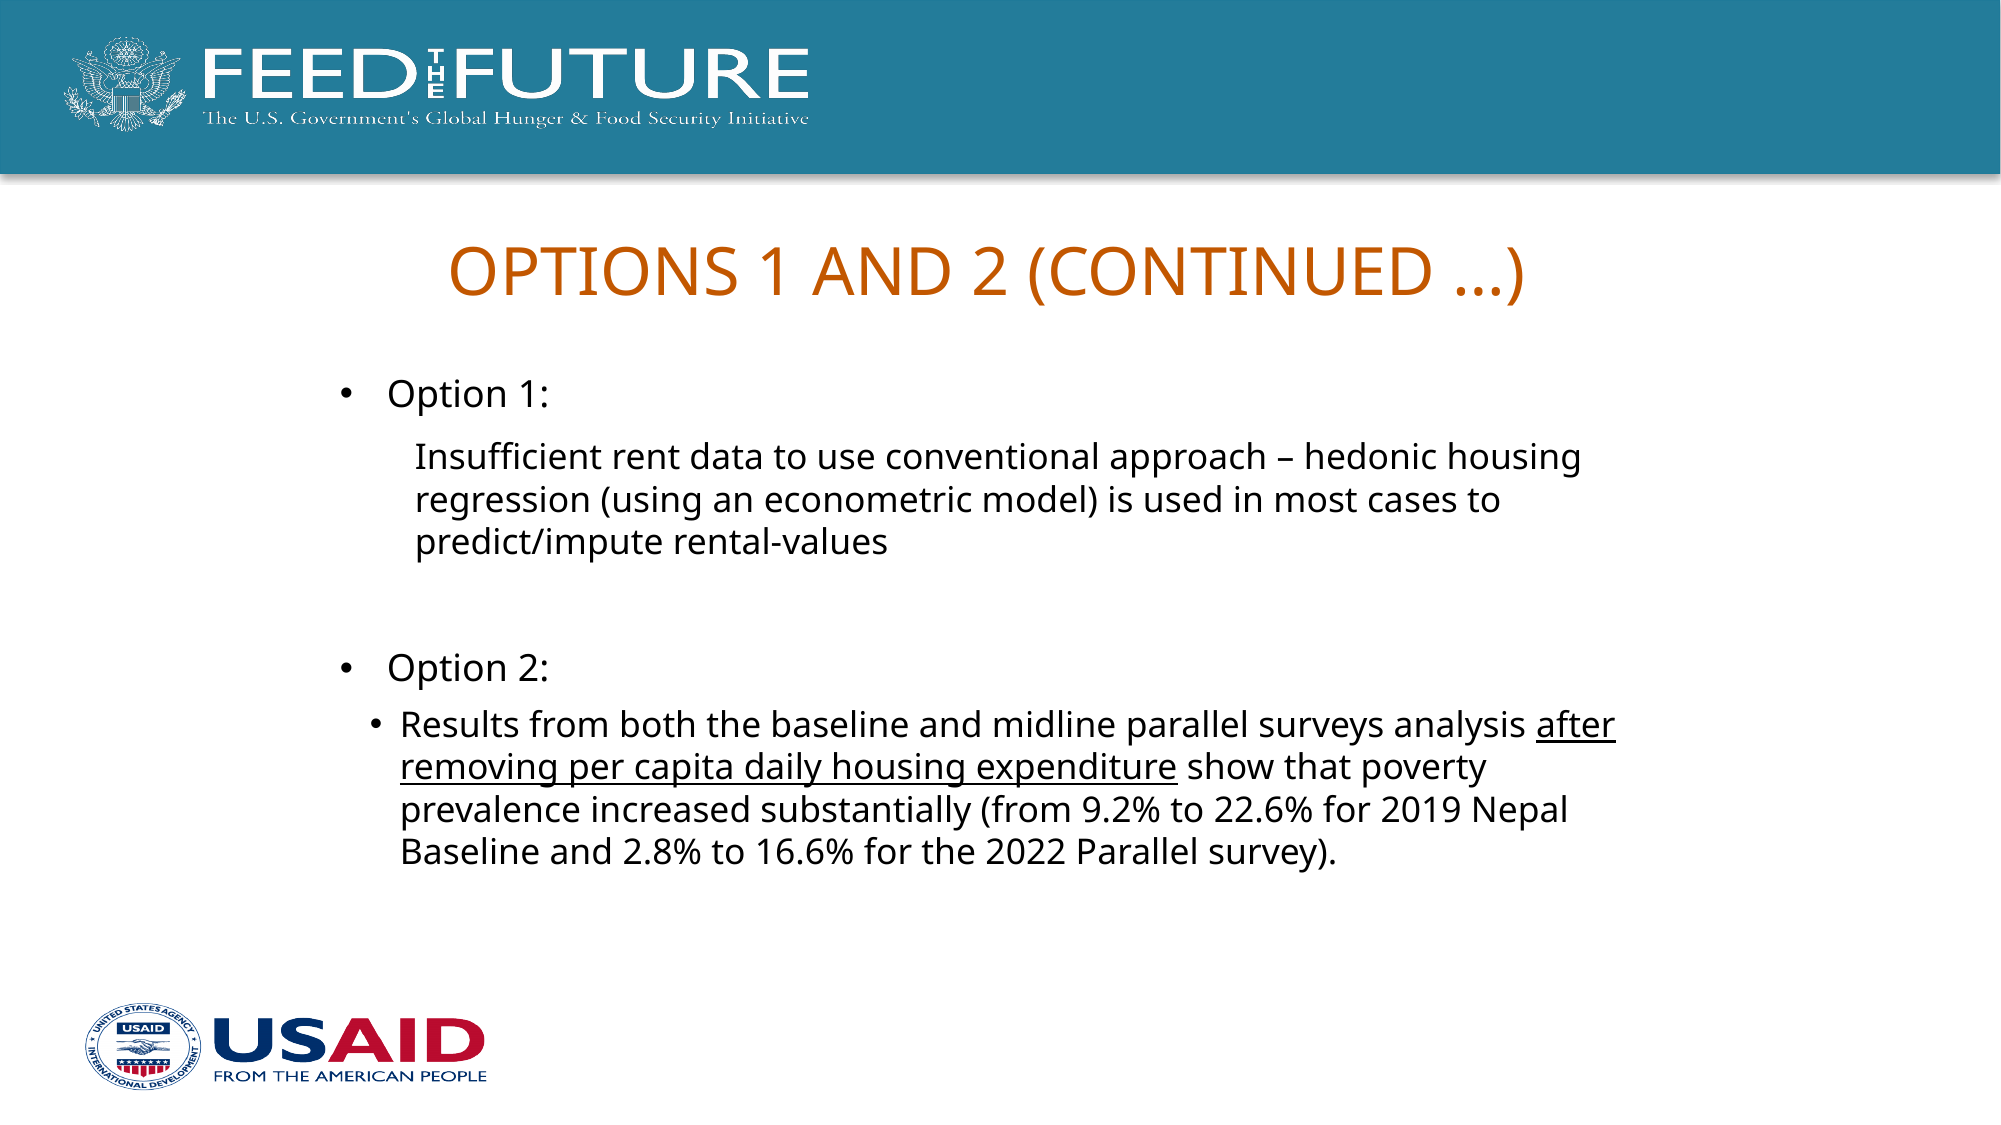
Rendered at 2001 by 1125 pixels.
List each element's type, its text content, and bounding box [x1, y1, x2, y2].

title Options 1 and 2 (continued …) [299, 221, 1675, 336]
list Option 1: Insufficient rent data to use conventional approach – hedonic housing regression (using an econometric model) is used in most cases to predict/impute rental-values Option 2: Results from both the baseline and midline parallel surveys analysis after removing per capita daily housing expenditure show that poverty prevalence increased substantially (from 9.2% to 22.6% for 2019 Nepal Baseline and 2.8% to 16.6% for the 2022 Parallel survey). [324, 362, 1675, 904]
picture [25, 974, 541, 1125]
